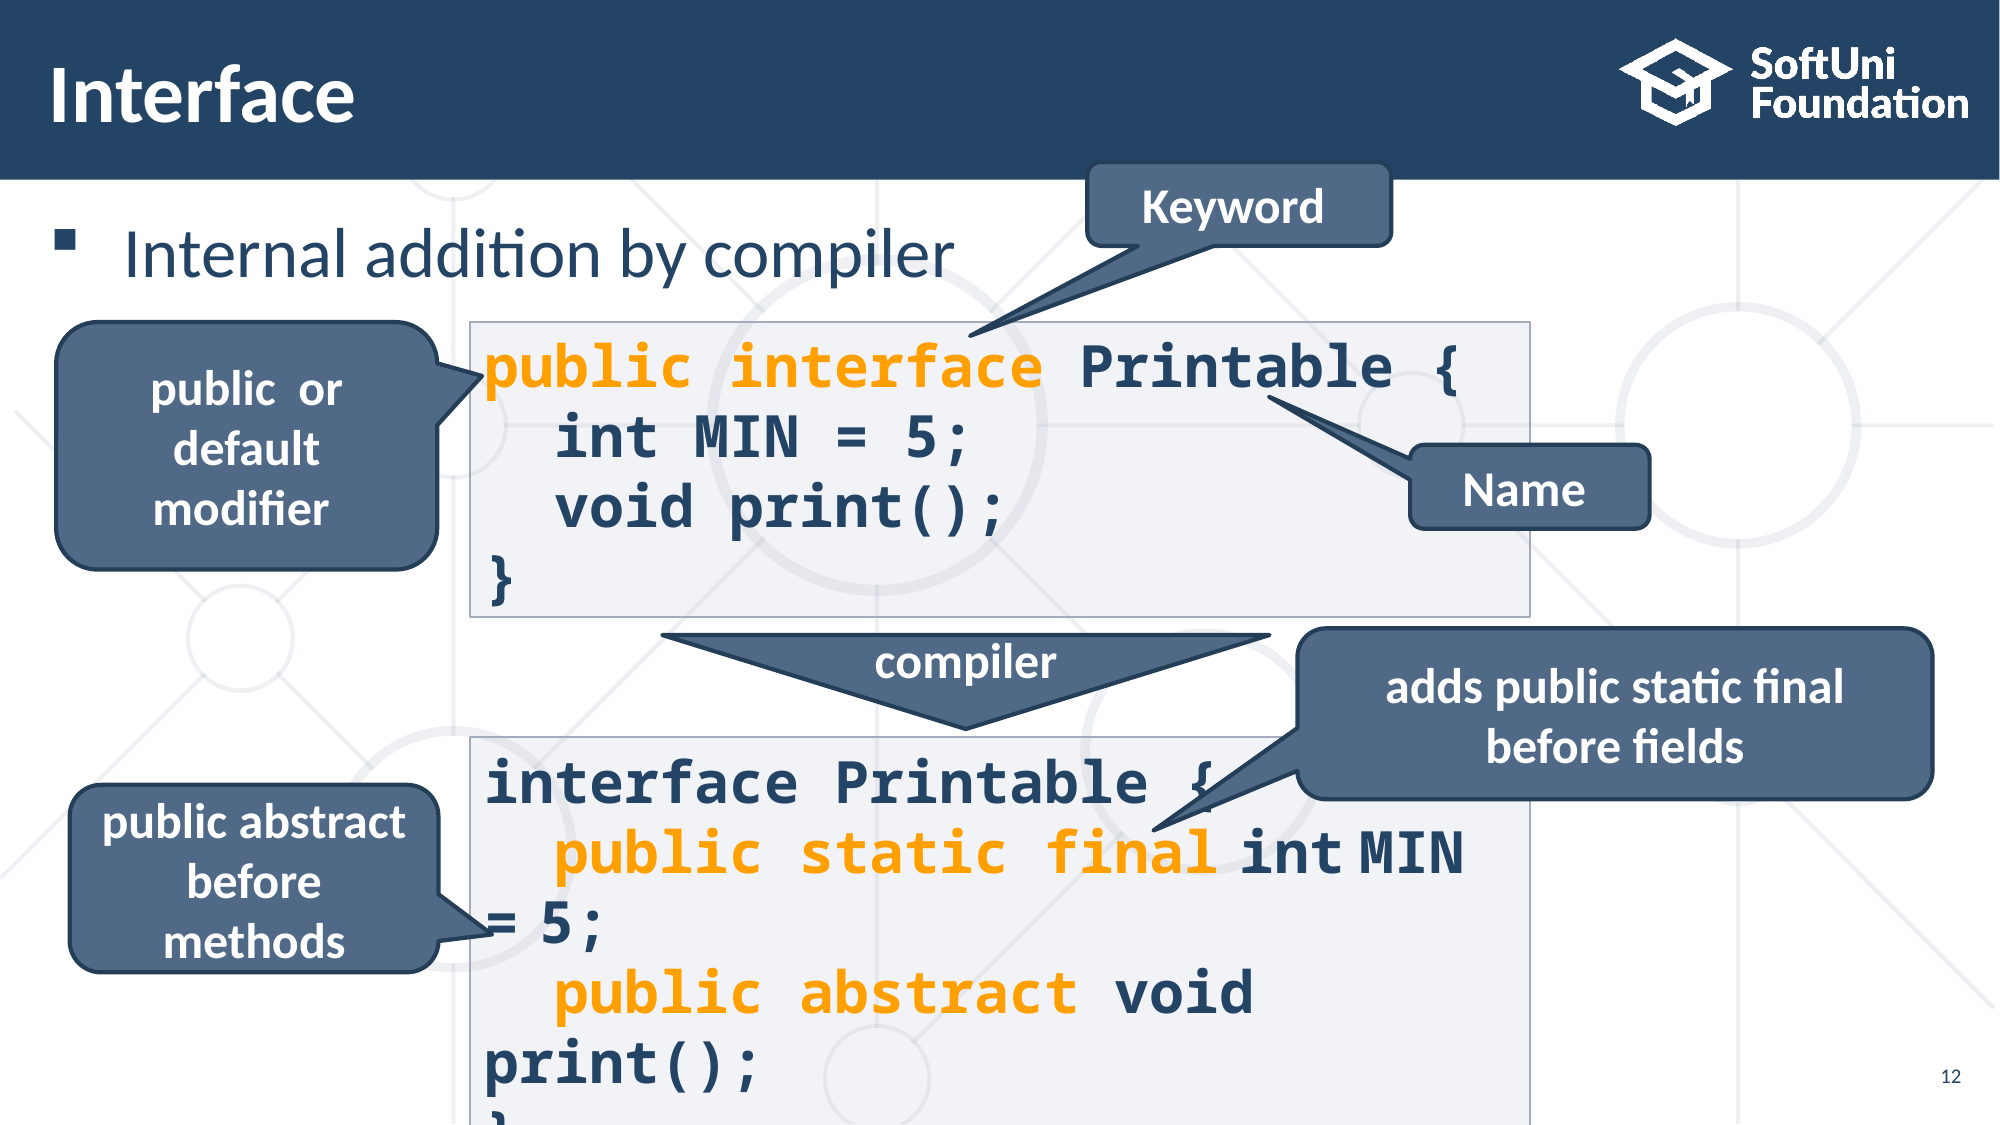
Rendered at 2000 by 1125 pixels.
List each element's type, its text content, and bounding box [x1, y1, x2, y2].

text_box interface Printable { public static final int MIN = 5; public abstract void print(); } [469, 737, 1530, 1125]
list Internal addition by compiler [31, 196, 1970, 1050]
text_box public abstract before methods [67, 782, 495, 975]
text_box public interface Printable { int MIN = 5; void print(); } [469, 322, 1530, 617]
text_box compiler [660, 632, 1272, 732]
picture [1618, 38, 1968, 126]
text_box Name [1267, 394, 1652, 531]
text_box adds public static final before fields [1151, 626, 1935, 833]
text_box public or default modifier [54, 319, 485, 572]
text_box Keyword [968, 159, 1394, 338]
title Interface [31, 16, 1591, 162]
slide_number 12 [1896, 1049, 1968, 1101]
